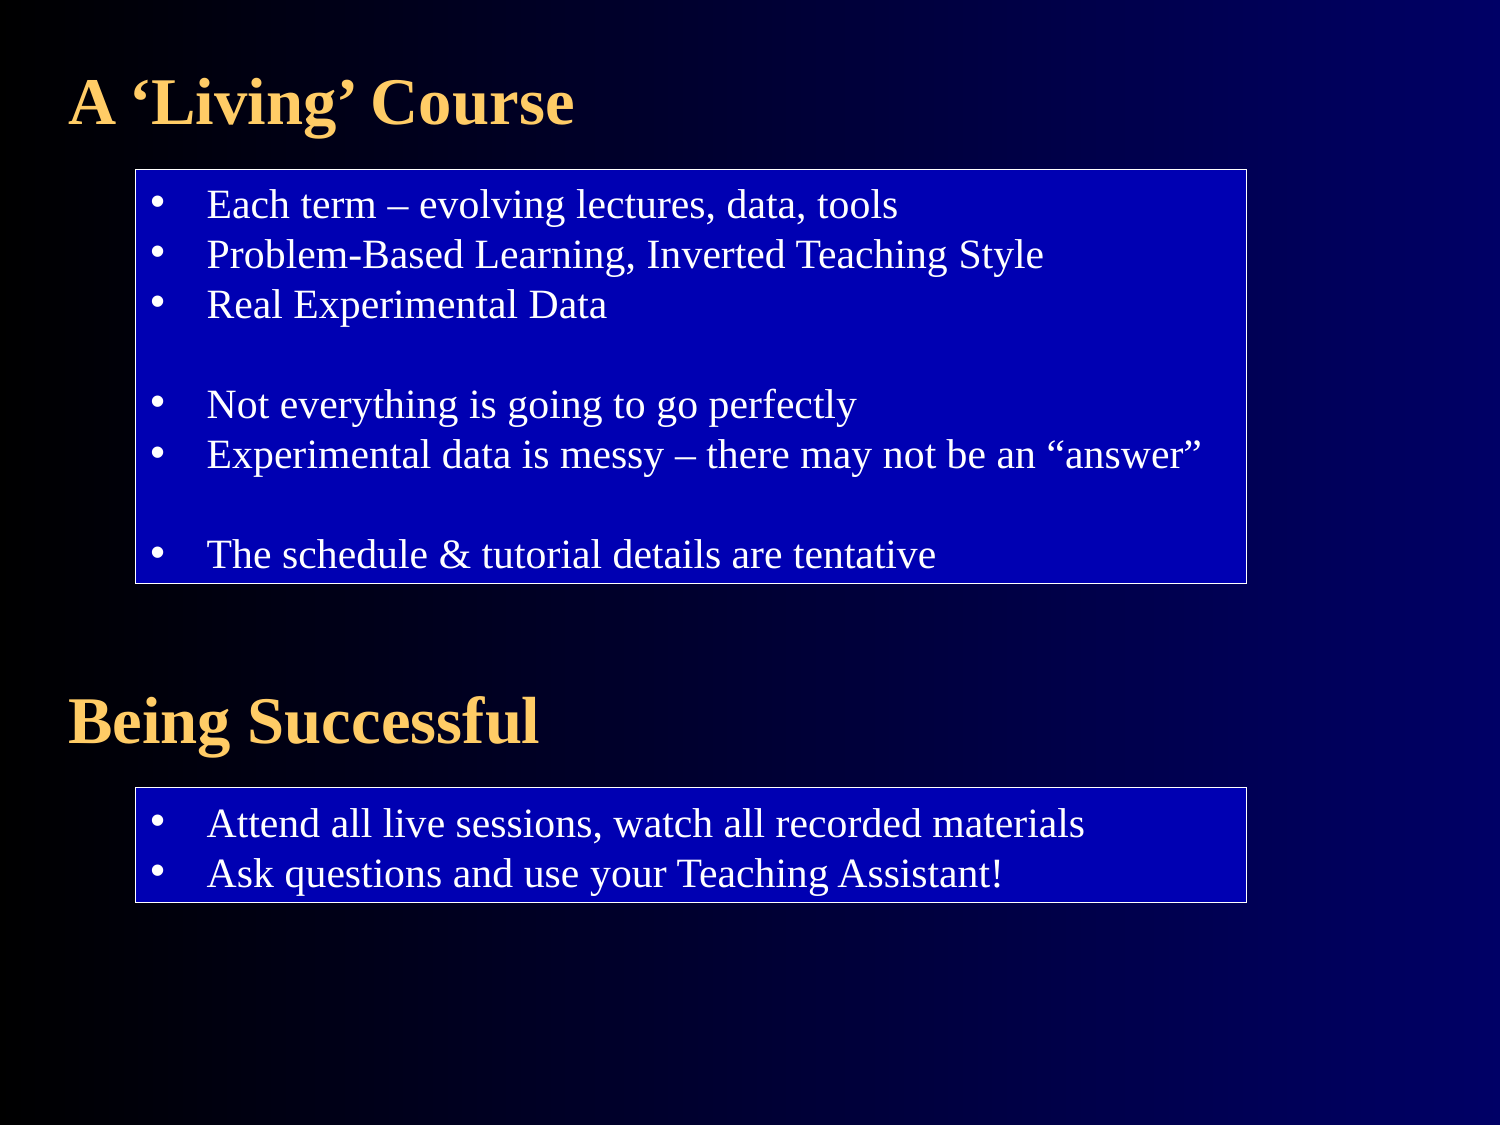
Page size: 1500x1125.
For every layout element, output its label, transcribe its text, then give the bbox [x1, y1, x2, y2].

text_box Being Successful [53, 590, 1459, 843]
text_box Each term – evolving lectures, data, tools Problem-Based Learning, Inverted Teaching Style Real Experimental Data Not everything is going to go perfectly Experimental data is messy – there may not be an “answer” The schedule & tutorial details are tentative [135, 169, 1247, 584]
title A ‘Living’ Course [52, 0, 1459, 225]
text_box Attend all live sessions, watch all recorded materials Ask questions and use your Teaching Assistant! [135, 787, 1247, 903]
